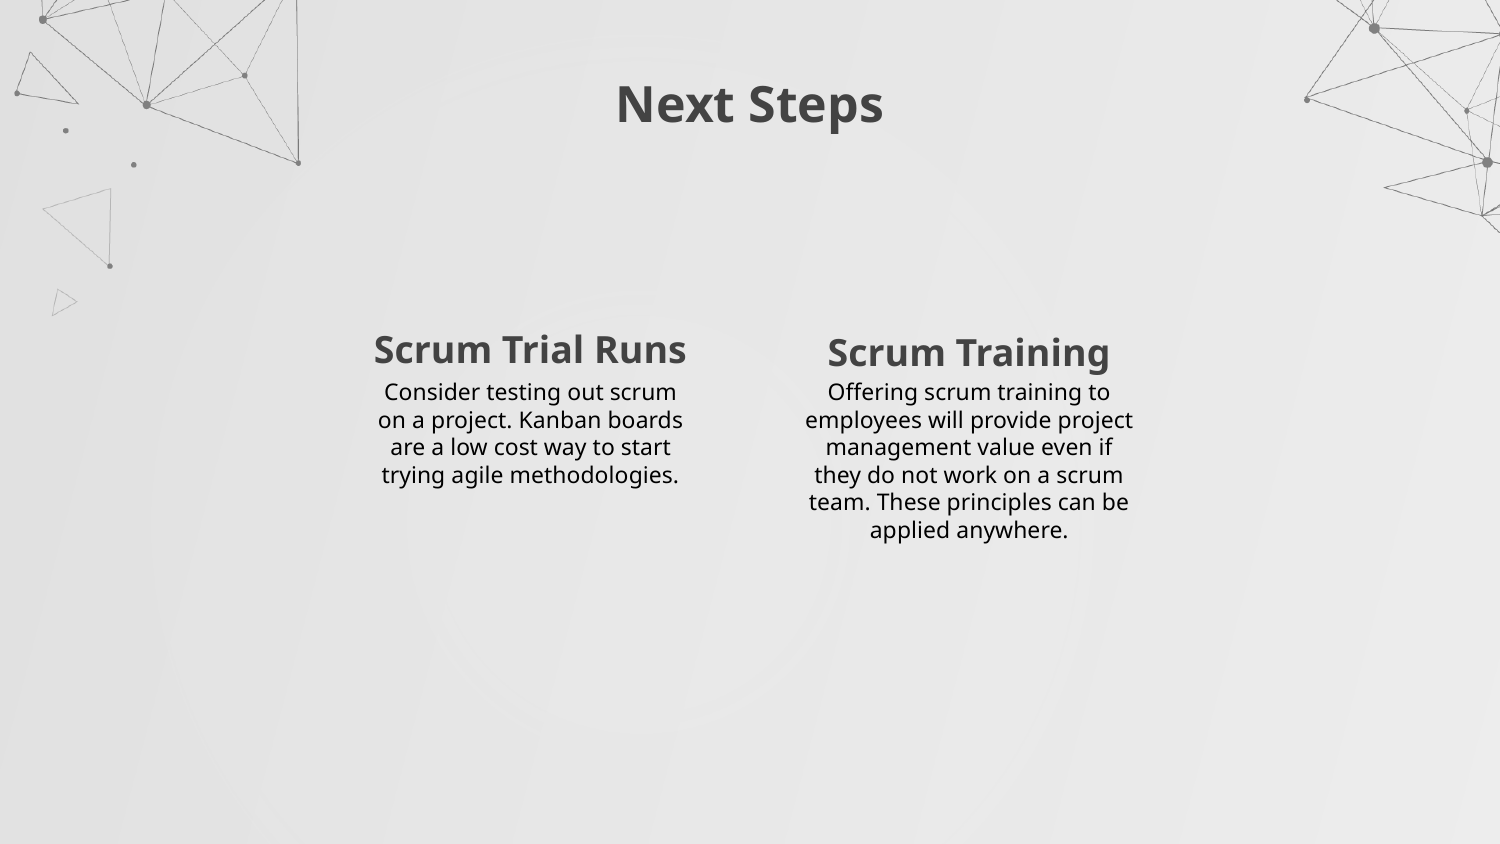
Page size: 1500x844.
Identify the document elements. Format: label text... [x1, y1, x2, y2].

title Scrum Training [750, 318, 1189, 389]
subtitle Offering scrum training to employees will provide project management value even if they do not work on a scrum team. These principles can be applied anywhere. [787, 363, 1152, 528]
title Scrum Trial Runs [311, 316, 750, 387]
title Next Steps [322, 57, 1178, 214]
picture [0, 0, 1500, 844]
subtitle Consider testing out scrum on a project. Kanban boards are a low cost way to start trying agile methodologies. [362, 363, 699, 528]
